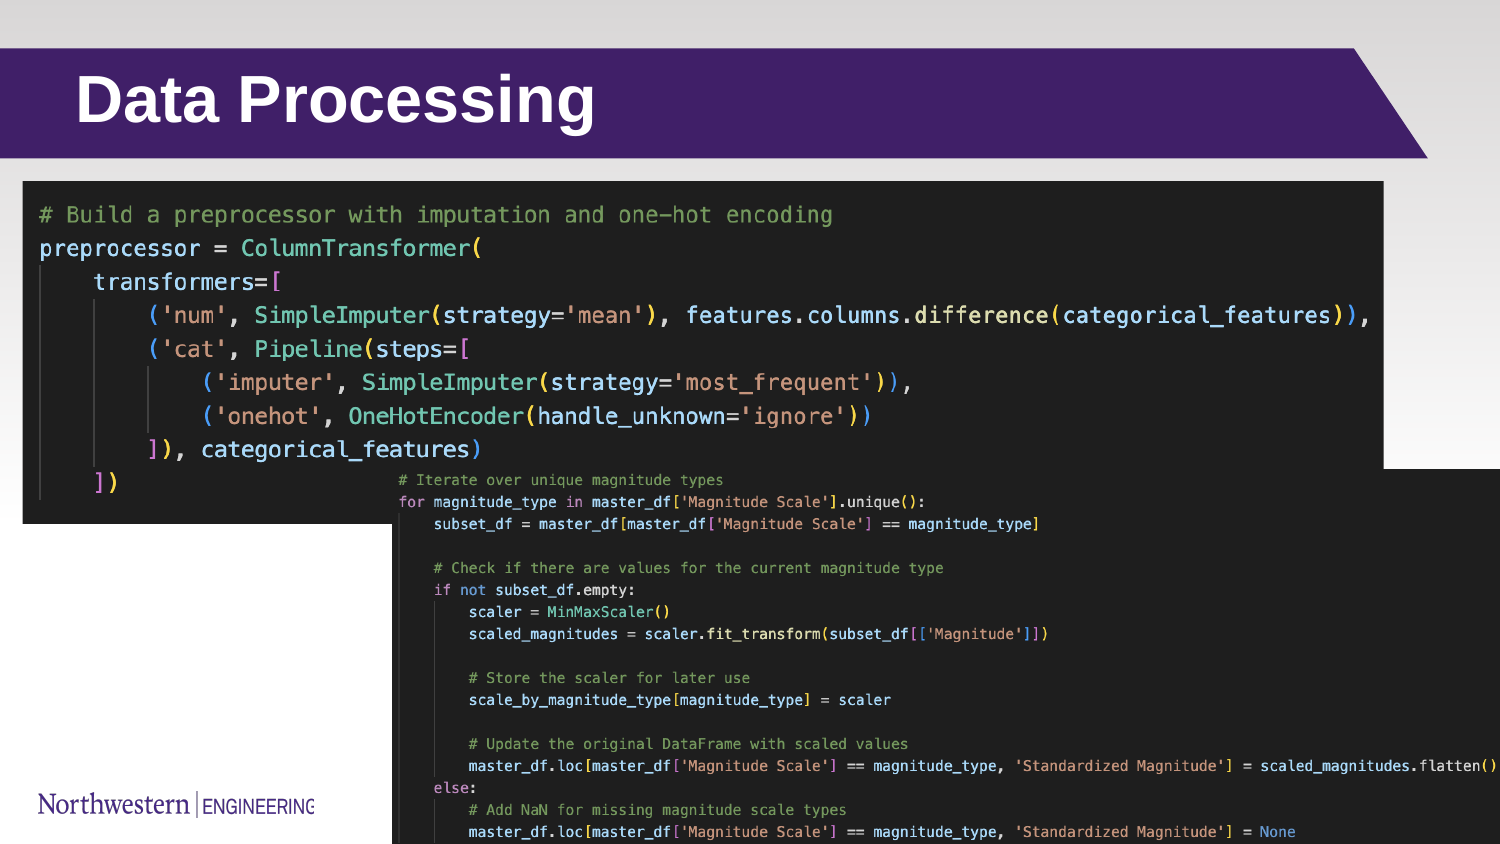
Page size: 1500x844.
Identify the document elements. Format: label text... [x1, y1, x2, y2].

picture [38, 791, 314, 818]
title Data Processing [75, 52, 1453, 152]
picture [22, 181, 1500, 844]
